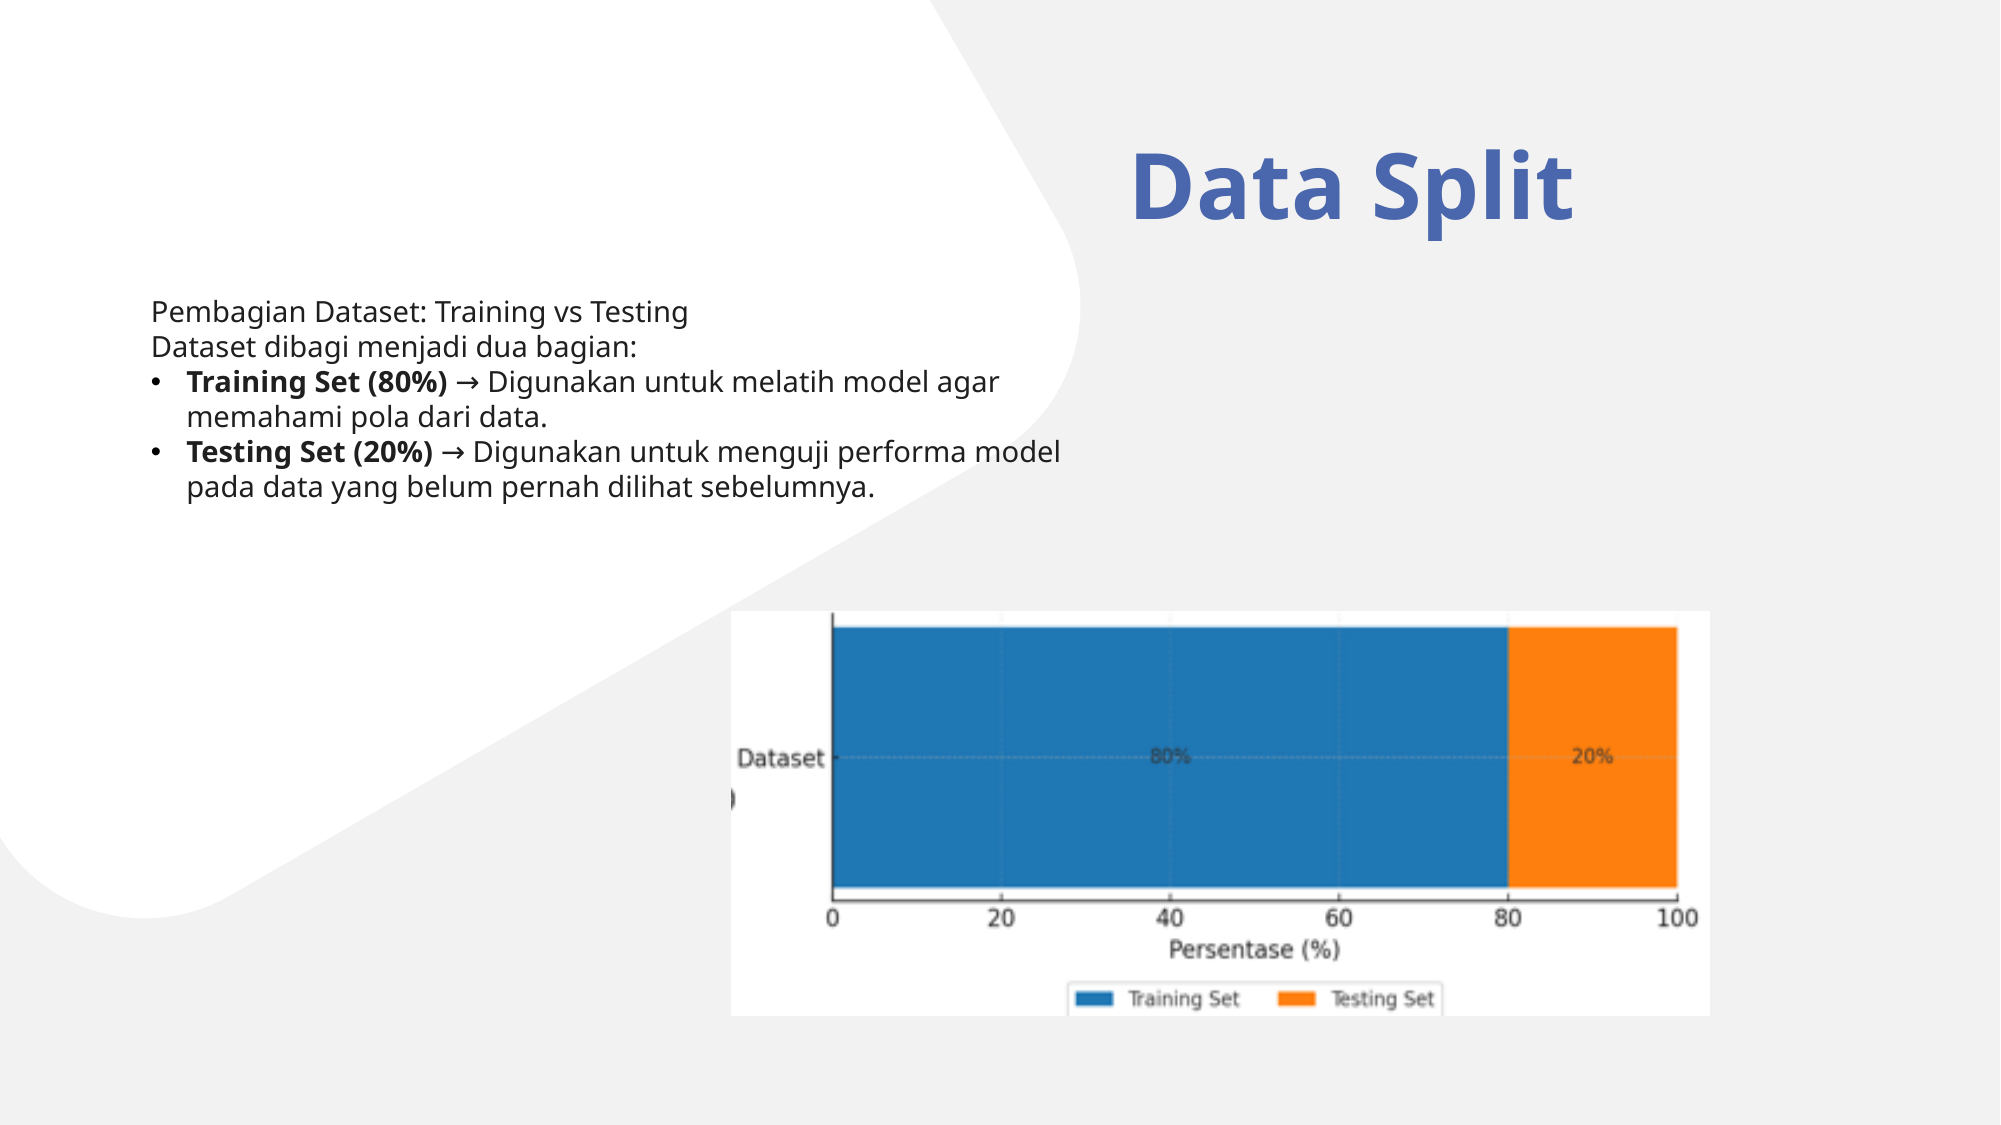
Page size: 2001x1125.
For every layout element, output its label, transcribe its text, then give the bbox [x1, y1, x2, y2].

title Data Split [1113, 80, 1952, 299]
text_box Pembagian Dataset: Training vs Testing Dataset dibagi menjadi dua bagian: Training Set (80%) → Digunakan untuk melatih model agar memahami pola dari data. Testing Set (20%) → Digunakan untuk menguji performa model pada data yang belum pernah dilihat sebelumnya. [136, 286, 1114, 511]
picture [731, 611, 1710, 1017]
